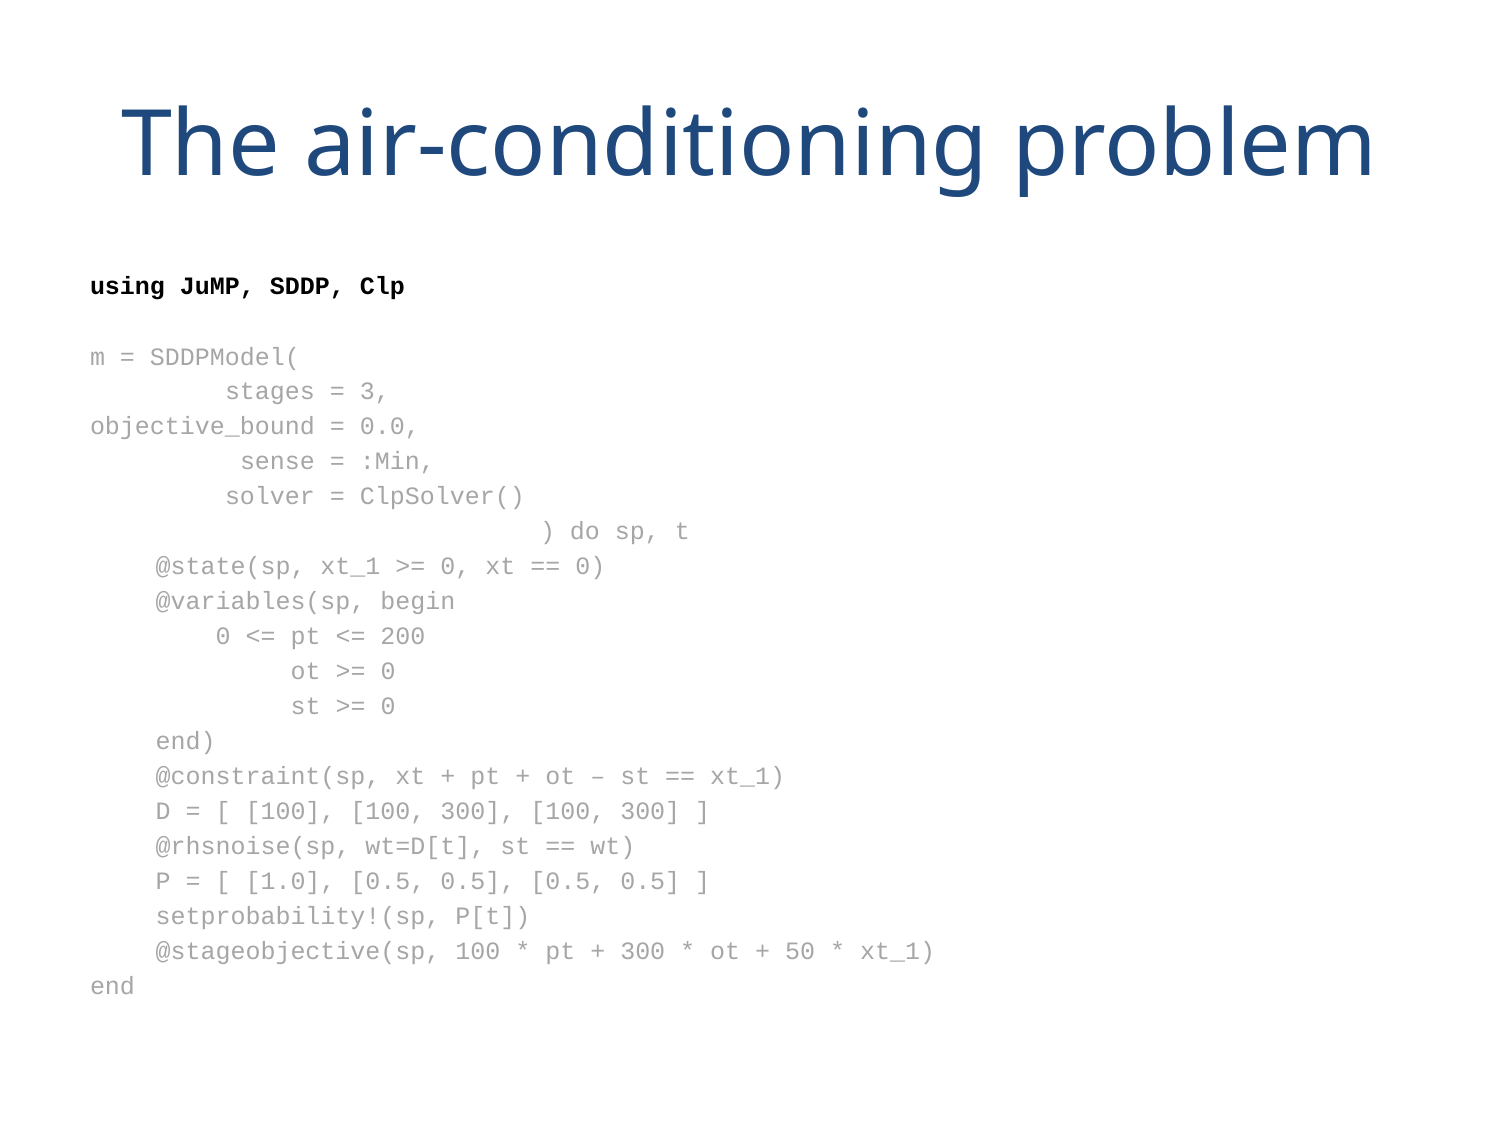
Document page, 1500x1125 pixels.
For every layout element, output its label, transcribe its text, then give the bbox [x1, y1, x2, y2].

title The air-conditioning problem [75, 45, 1425, 233]
list using JuMP, SDDP, Clp m = SDDPModel( stages = 3, objective_bound = 0.0, sense = :Min, solver = ClpSolver() ) do sp, t @state(sp, xt_1 >= 0, xt == 0) @variables(sp, begin 0 <= pt <= 200 ot >= 0 st >= 0 end) @constraint(sp, xt + pt + ot – st == xt_1) D = [ [100], [100, 300], [100, 300] ] @rhsnoise(sp, wt=D[t], st == wt) P = [ [1.0], [0.5, 0.5], [0.5, 0.5] ] setprobability!(sp, P[t]) @stageobjective(sp, 100 * pt + 300 * ot + 50 * xt_1) end [75, 262, 1425, 1083]
